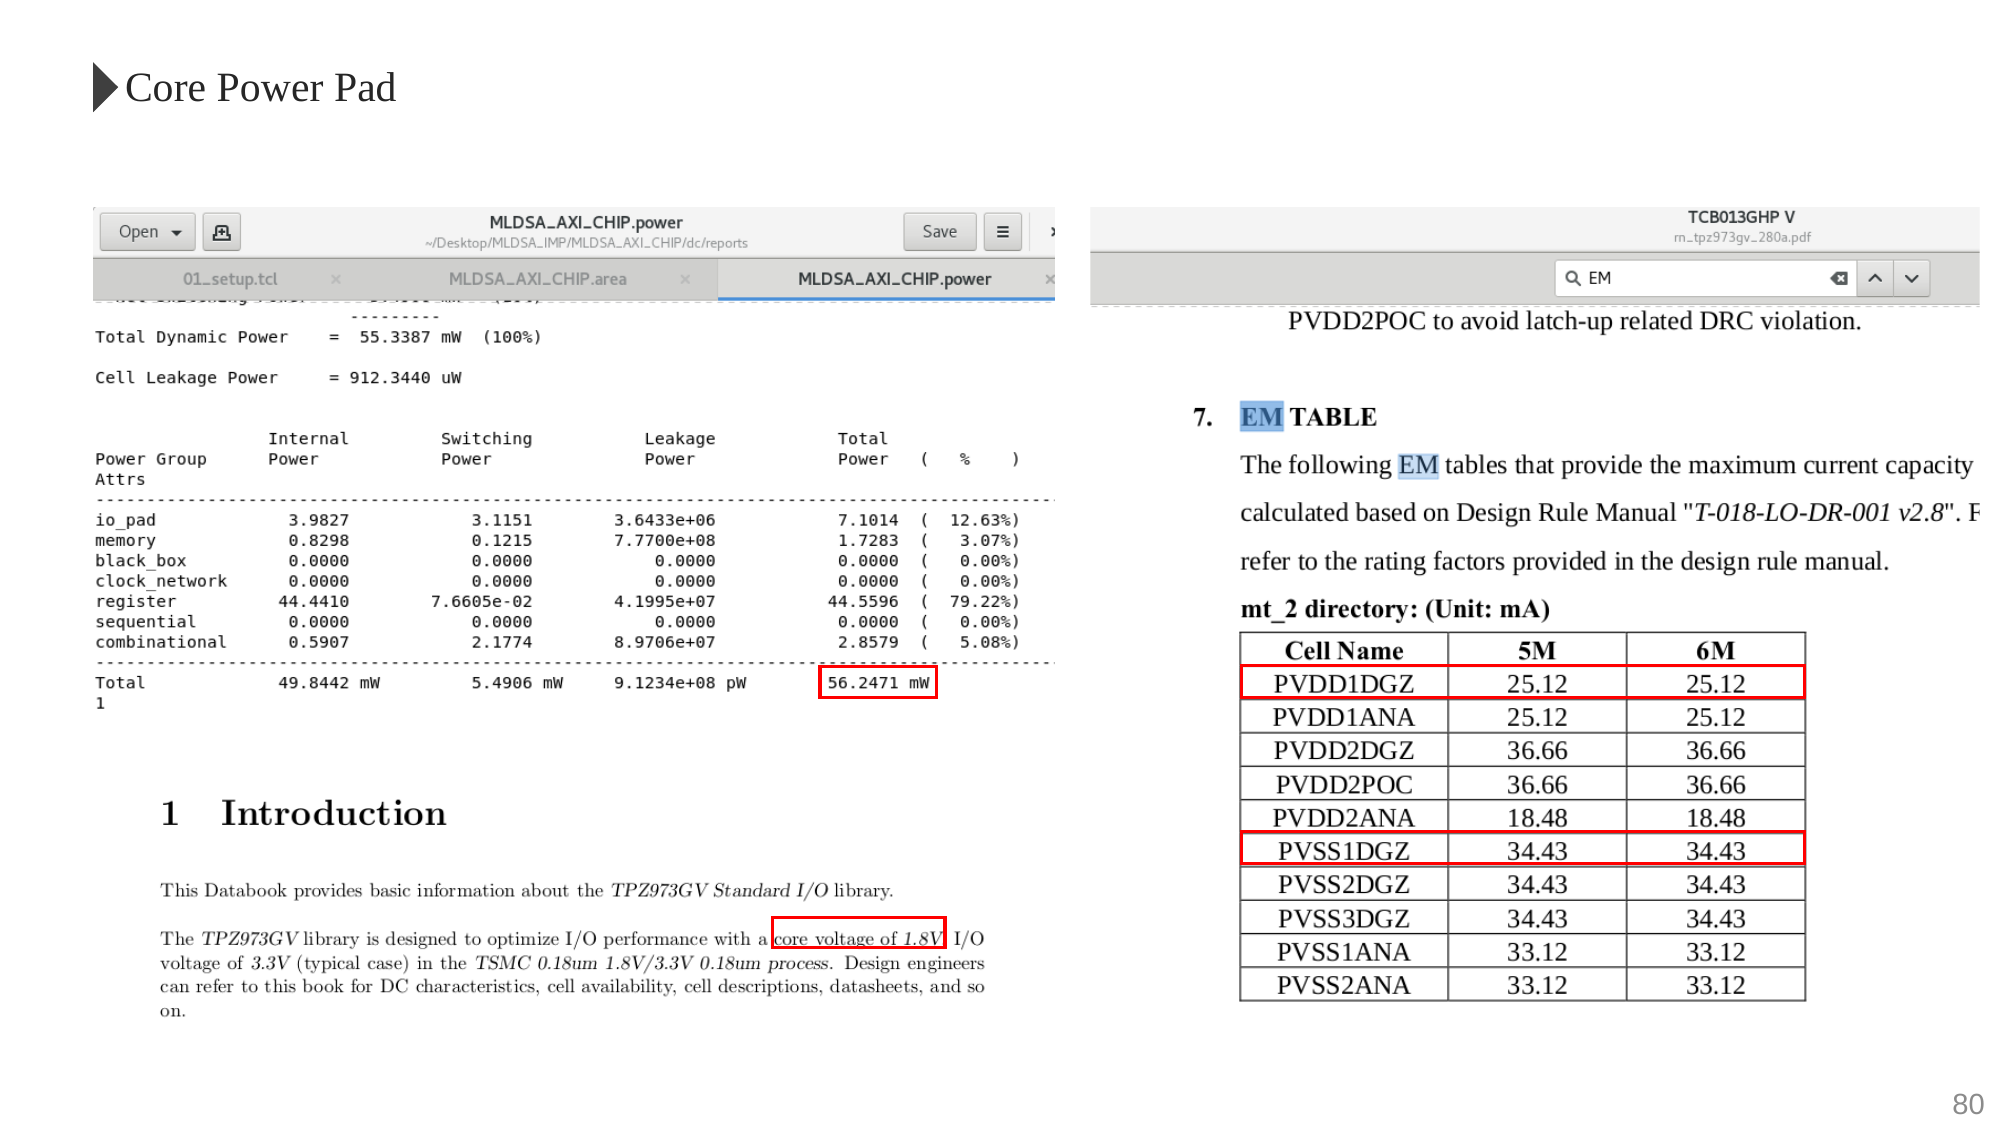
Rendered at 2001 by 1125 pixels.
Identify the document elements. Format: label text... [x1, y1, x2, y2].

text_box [93, 52, 414, 118]
picture [1090, 207, 1980, 1036]
slide_number 80 [1550, 1072, 2000, 1125]
picture [93, 207, 1055, 711]
picture [93, 772, 1033, 1036]
